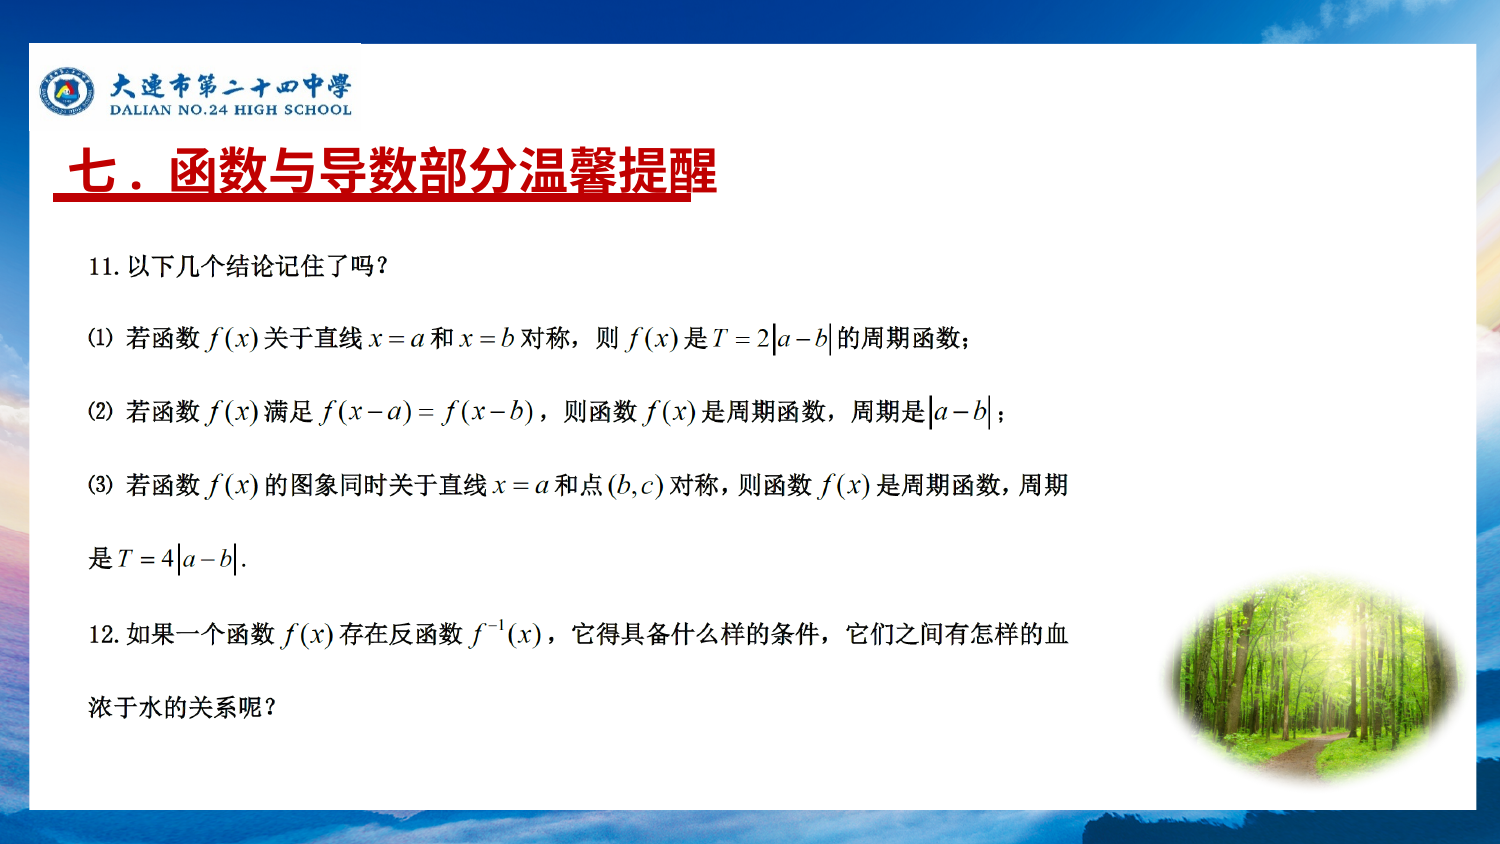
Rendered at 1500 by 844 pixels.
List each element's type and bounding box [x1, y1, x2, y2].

text_box [52, 138, 865, 201]
picture [0, 0, 1500, 844]
